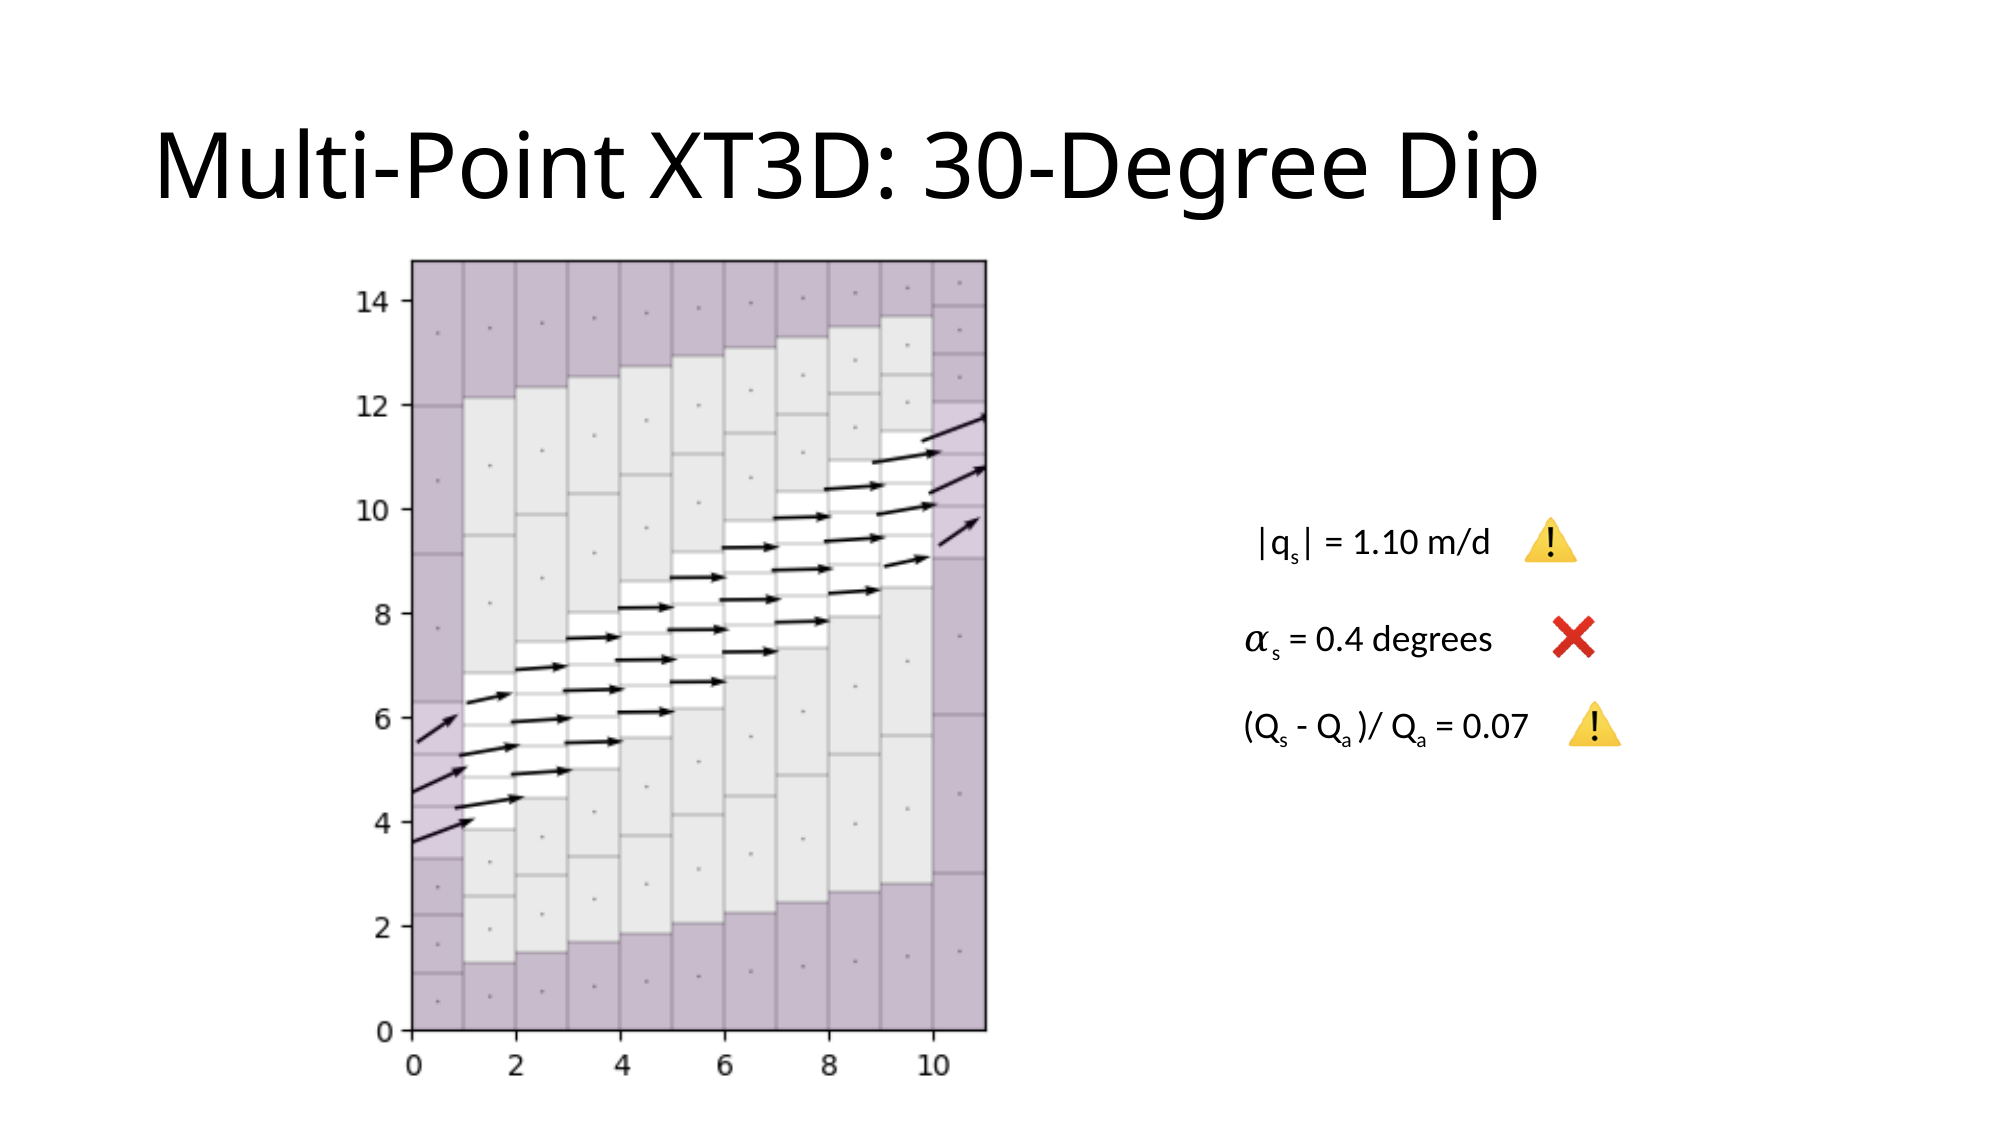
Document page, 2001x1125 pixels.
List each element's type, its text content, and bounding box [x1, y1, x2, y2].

picture [299, 257, 1098, 1101]
text_box (Qs - Qa )/ Qa = 0.07 [1228, 693, 1555, 760]
text_box 𝛼s = 0.4 degrees [1228, 606, 1550, 673]
picture [1511, 506, 1586, 576]
picture [1555, 690, 1630, 760]
picture [1545, 612, 1600, 661]
text_box |qs| = 1.10 m/d [1238, 510, 1520, 577]
title Multi-Point XT3D: 30-Degree Dip [137, 59, 1863, 278]
